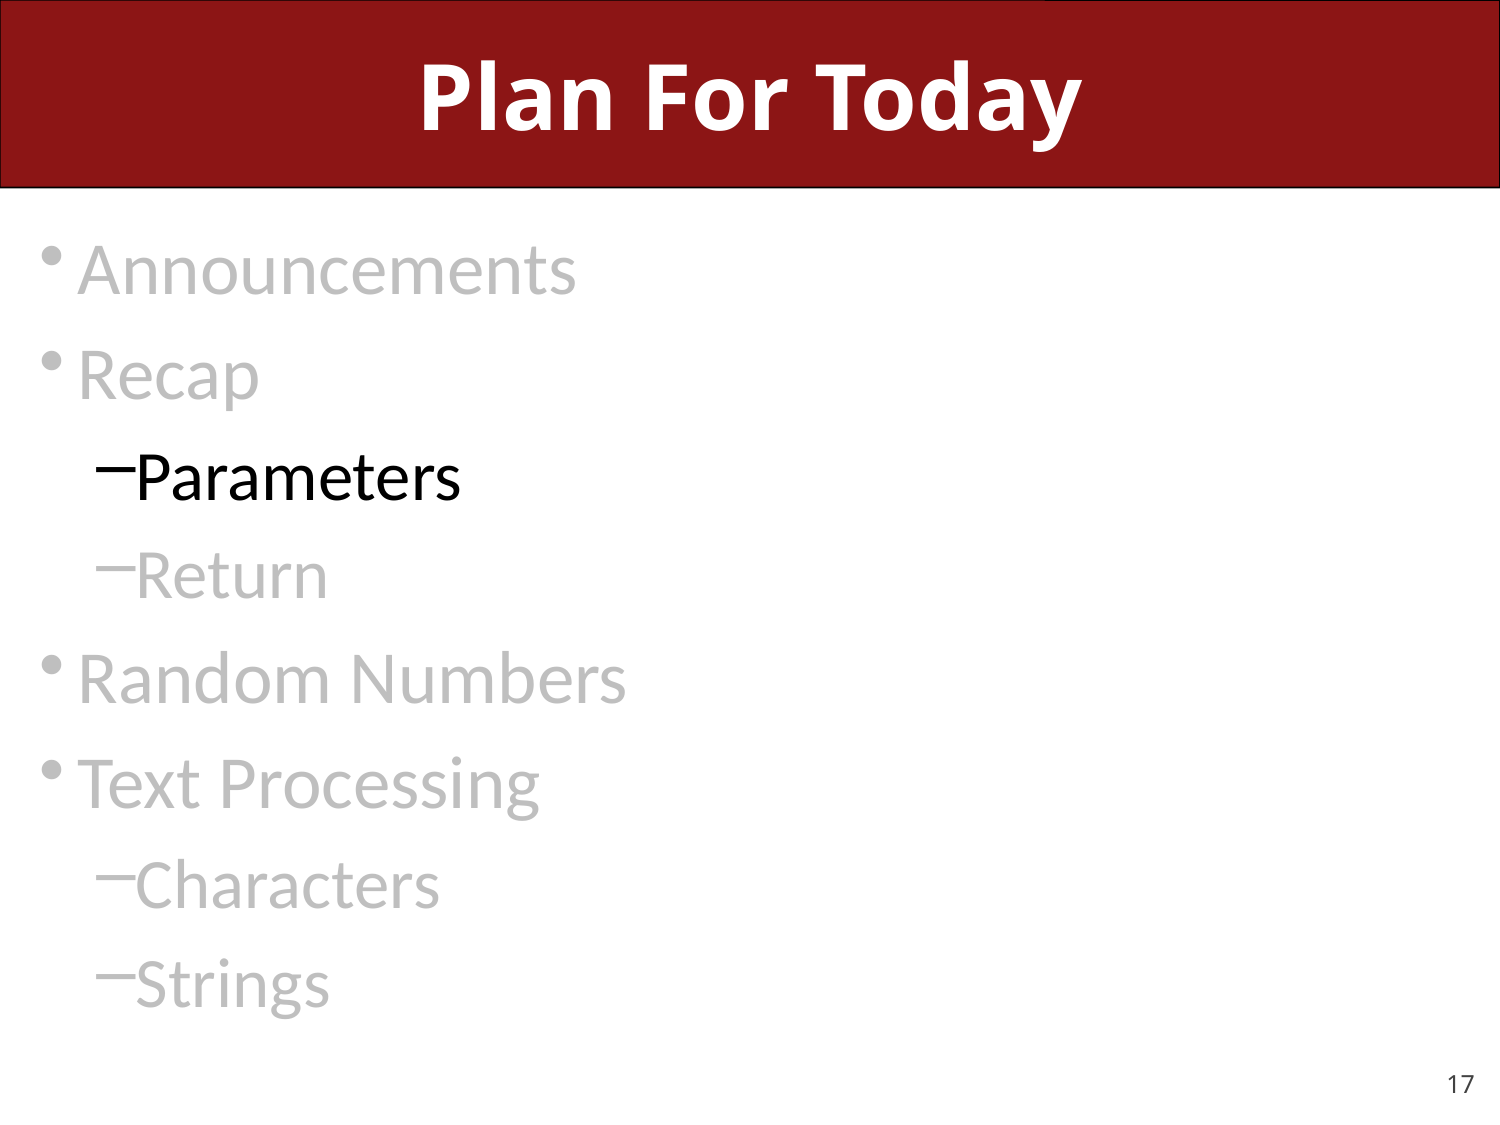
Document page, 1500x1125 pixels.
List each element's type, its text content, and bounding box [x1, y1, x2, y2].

list Announcements Recap Parameters Return Random Numbers Text Processing Characters Strings [24, 212, 1475, 1063]
title Plan For Today [75, 0, 1425, 188]
